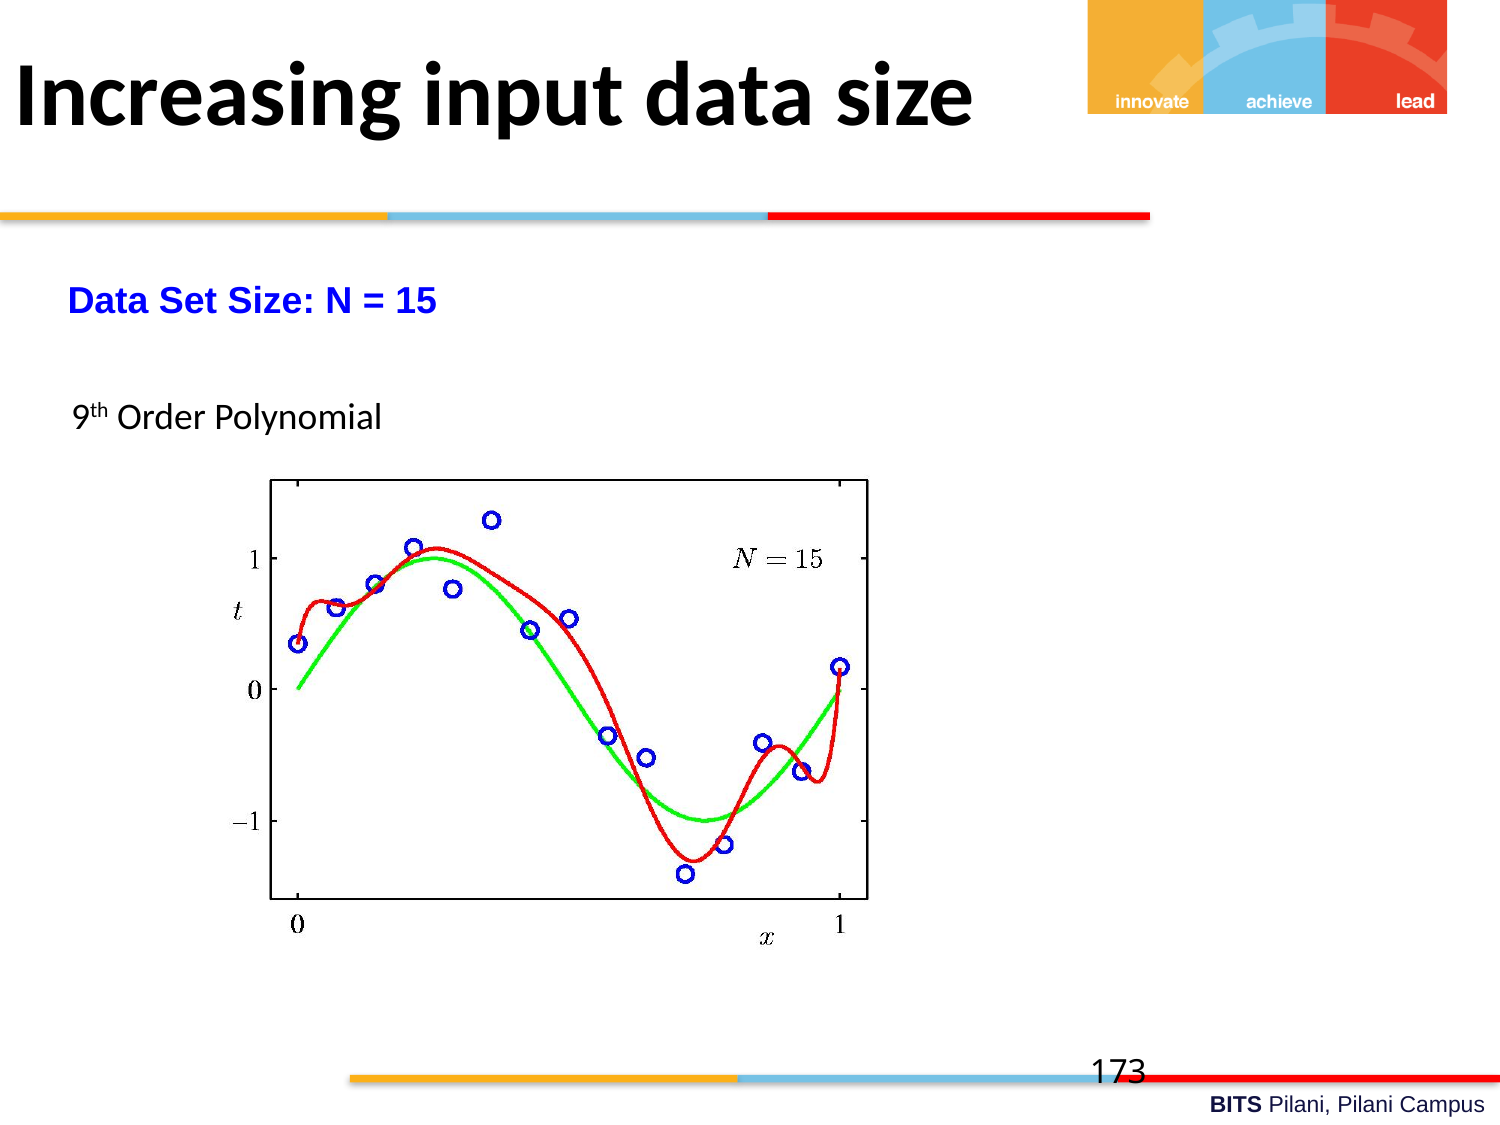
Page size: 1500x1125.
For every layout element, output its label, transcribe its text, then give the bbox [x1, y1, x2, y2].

text_box Data Set Size: N = 15 [56, 230, 1069, 372]
title Increasing input data size [0, 26, 1147, 152]
slide_number 173 [1074, 1042, 1425, 1103]
picture [1087, 0, 1448, 114]
picture [221, 468, 878, 957]
text_box 9th Order Polynomial [56, 384, 1069, 445]
